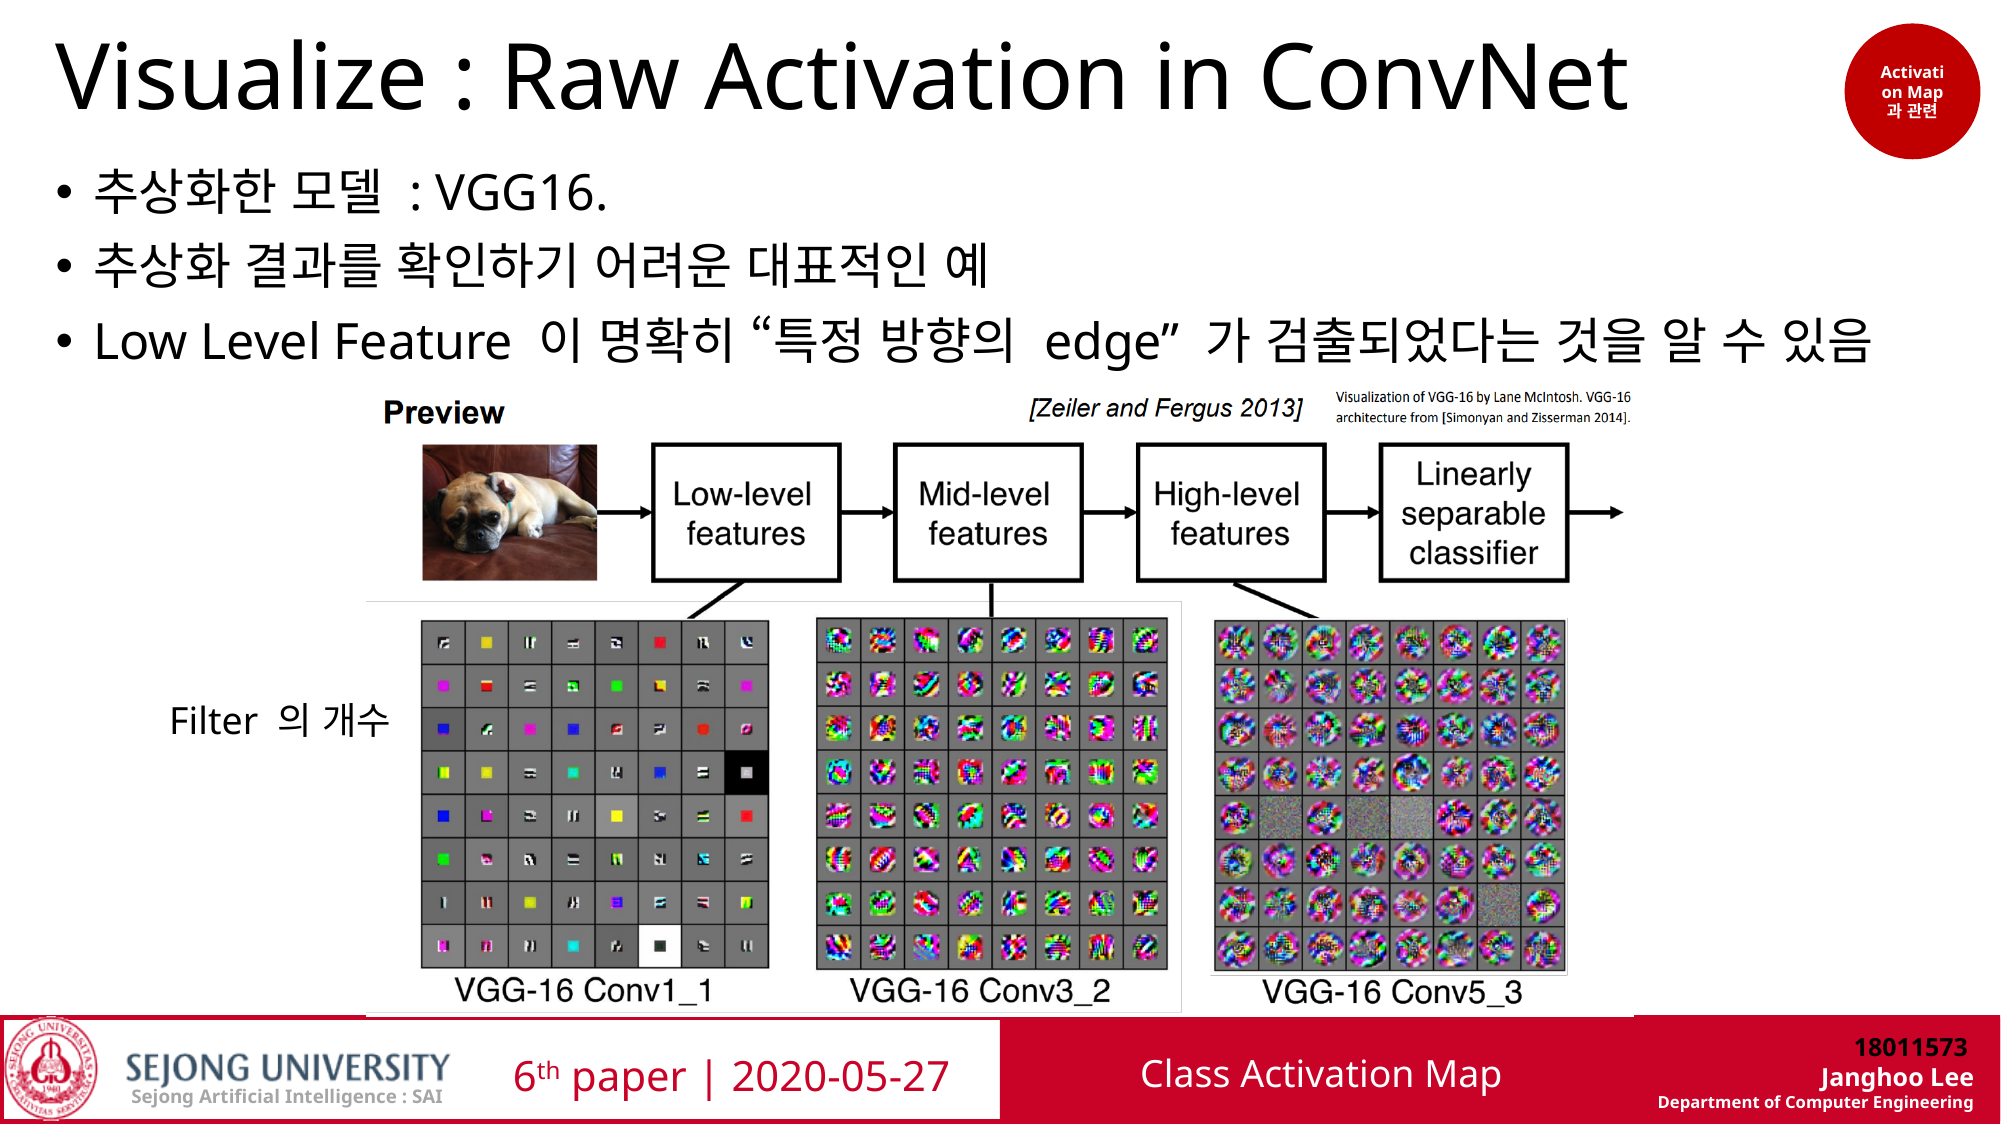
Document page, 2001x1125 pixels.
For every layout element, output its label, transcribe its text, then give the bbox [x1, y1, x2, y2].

picture [4, 377, 1634, 1121]
list 추상화한 모델 : VGG16. 추상화 결과를 확인하기 어려운 대표적인 예 Low Level Feature 이 명확히 “특정 방향의 edge” 가 검출되었다는 것을 알 수 있음 [40, 159, 1962, 978]
text_box Filter 의 개수 [154, 689, 366, 750]
text_box Activation Map 과 관련 [1843, 22, 1982, 161]
title Visualize : Raw Activation in ConvNet [40, 0, 1961, 159]
